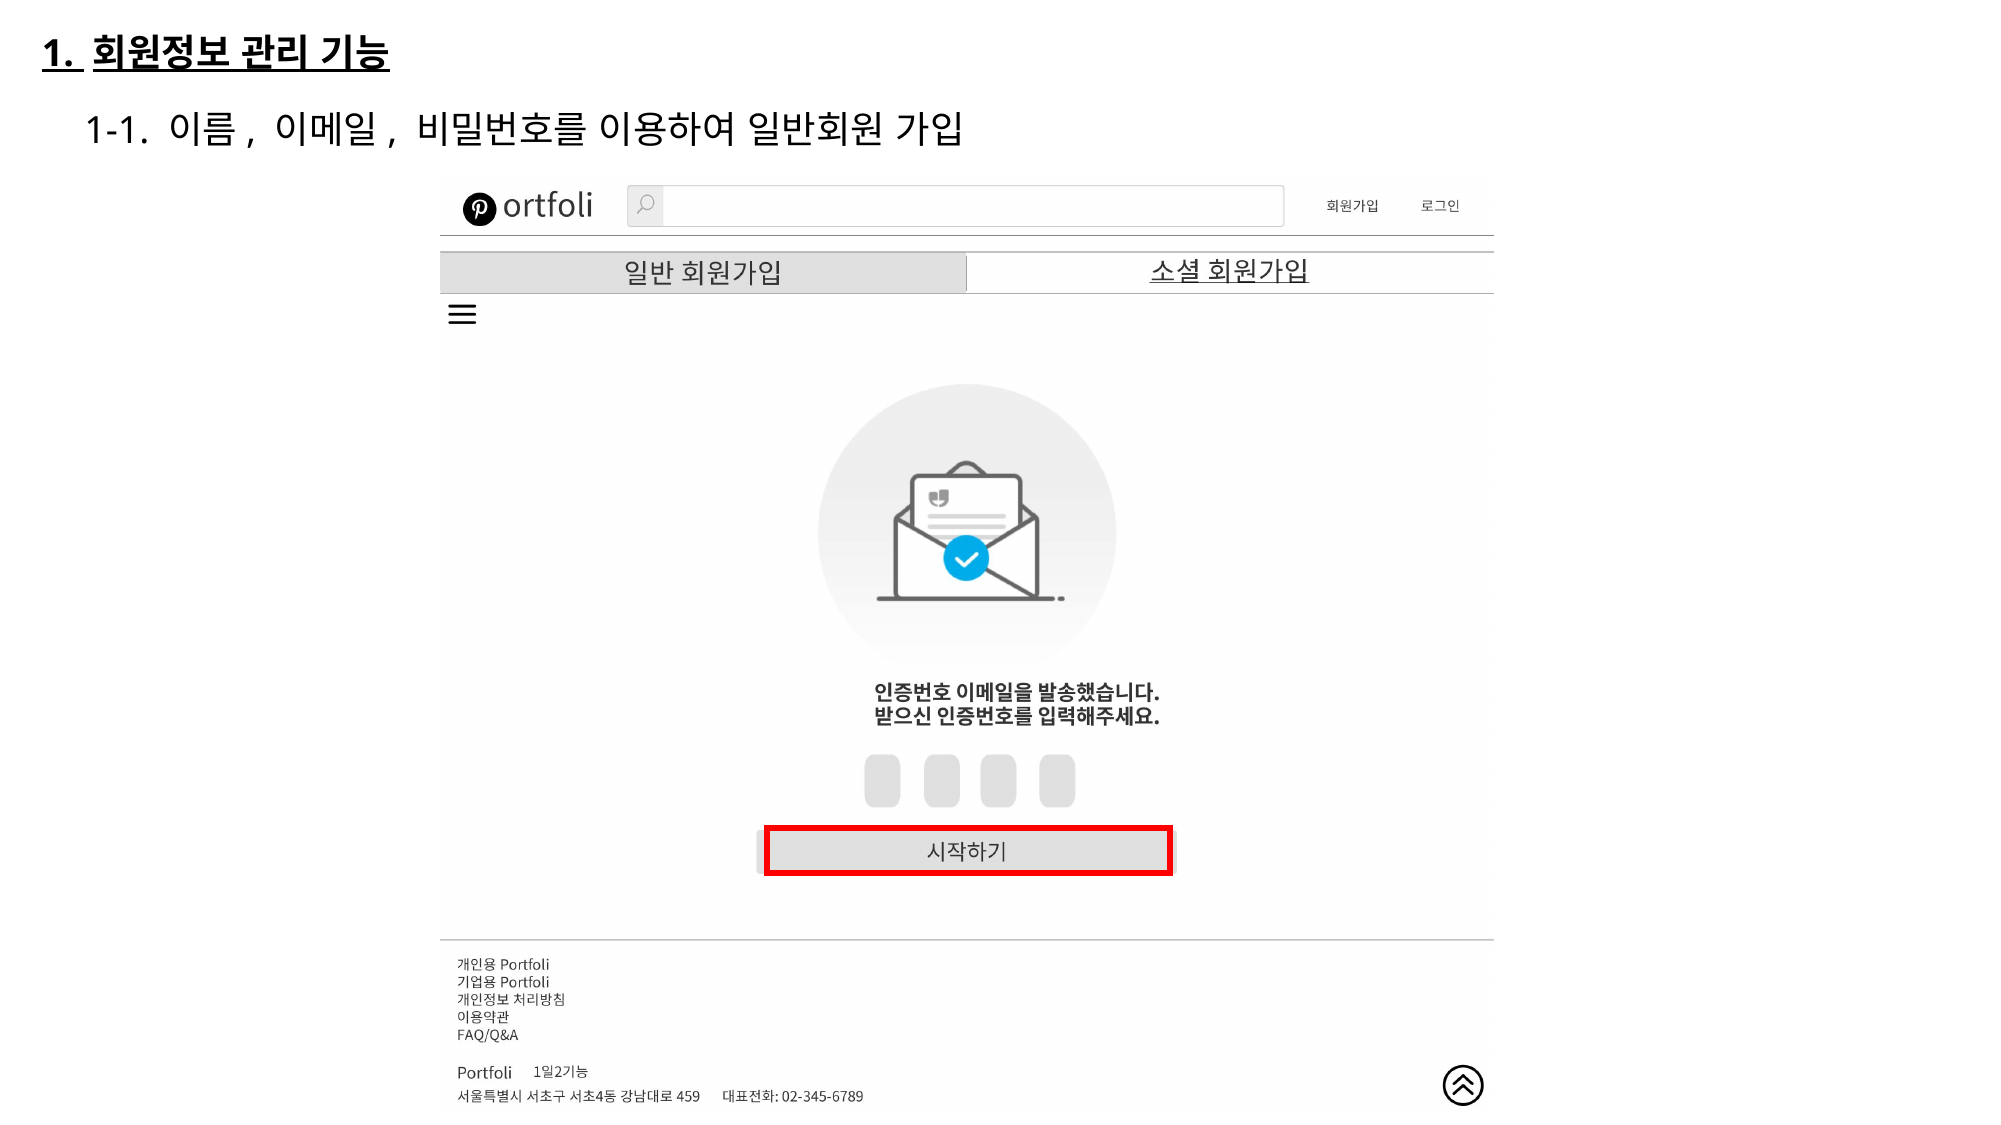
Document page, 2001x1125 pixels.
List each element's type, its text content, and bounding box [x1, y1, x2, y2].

text_box 1. 회원정보 관리 기능 [27, 21, 405, 82]
picture [440, 175, 1494, 1118]
text_box 1-1. 이름, 이메일, 비밀번호를 이용하여 일반회원 가입 [69, 98, 980, 159]
